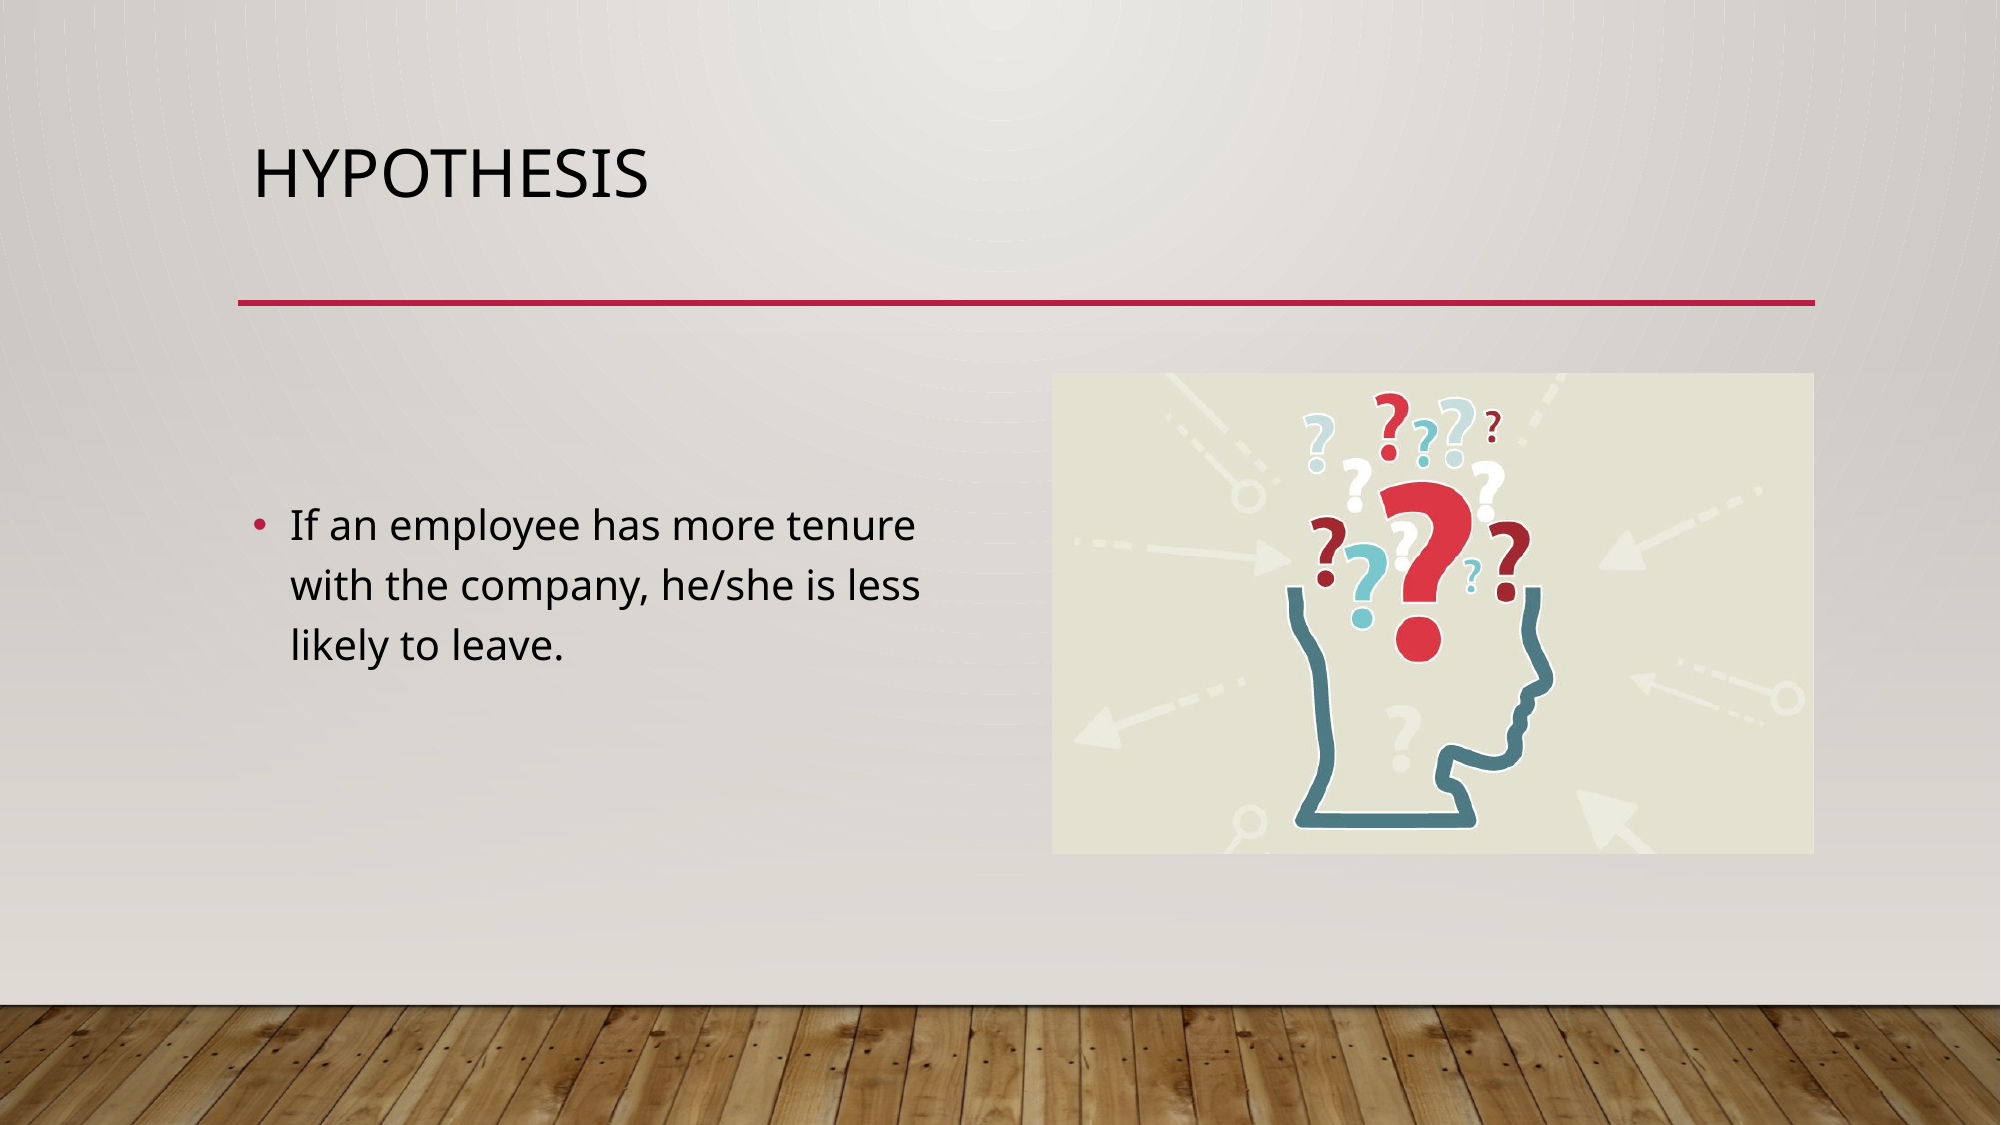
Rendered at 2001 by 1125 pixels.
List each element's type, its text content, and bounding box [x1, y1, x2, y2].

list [1051, 373, 1815, 854]
picture [0, 1005, 2000, 1125]
list If an employee has more tenure with the company, he/she is less likely to leave. [237, 329, 1000, 896]
title Hypothesis [237, 132, 1814, 306]
